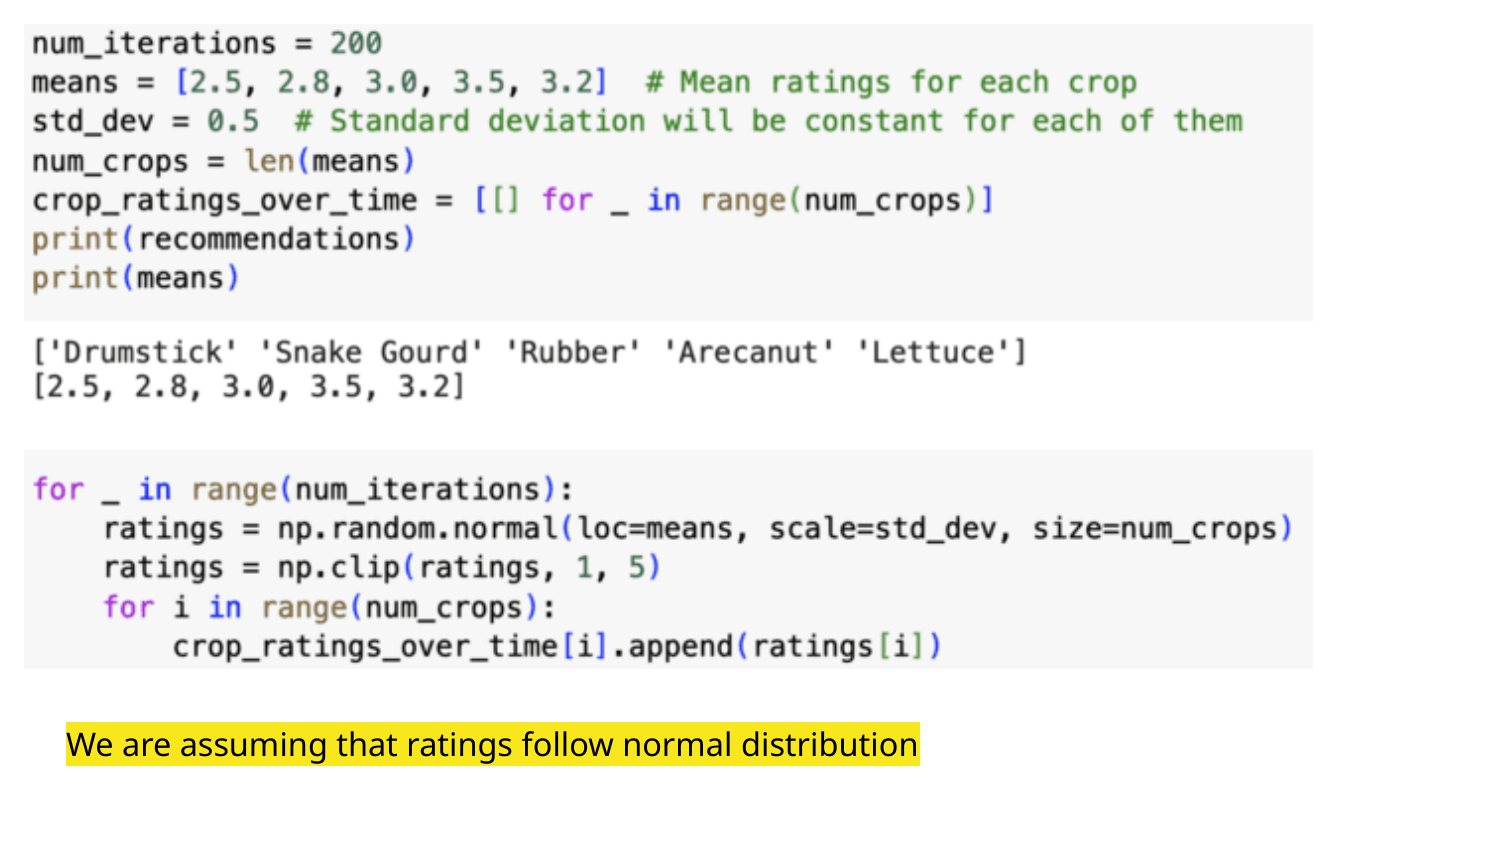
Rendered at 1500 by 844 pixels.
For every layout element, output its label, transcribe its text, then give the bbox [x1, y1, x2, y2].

list We are assuming that ratings follow normal distribution [51, 694, 1036, 794]
picture [24, 24, 1314, 670]
